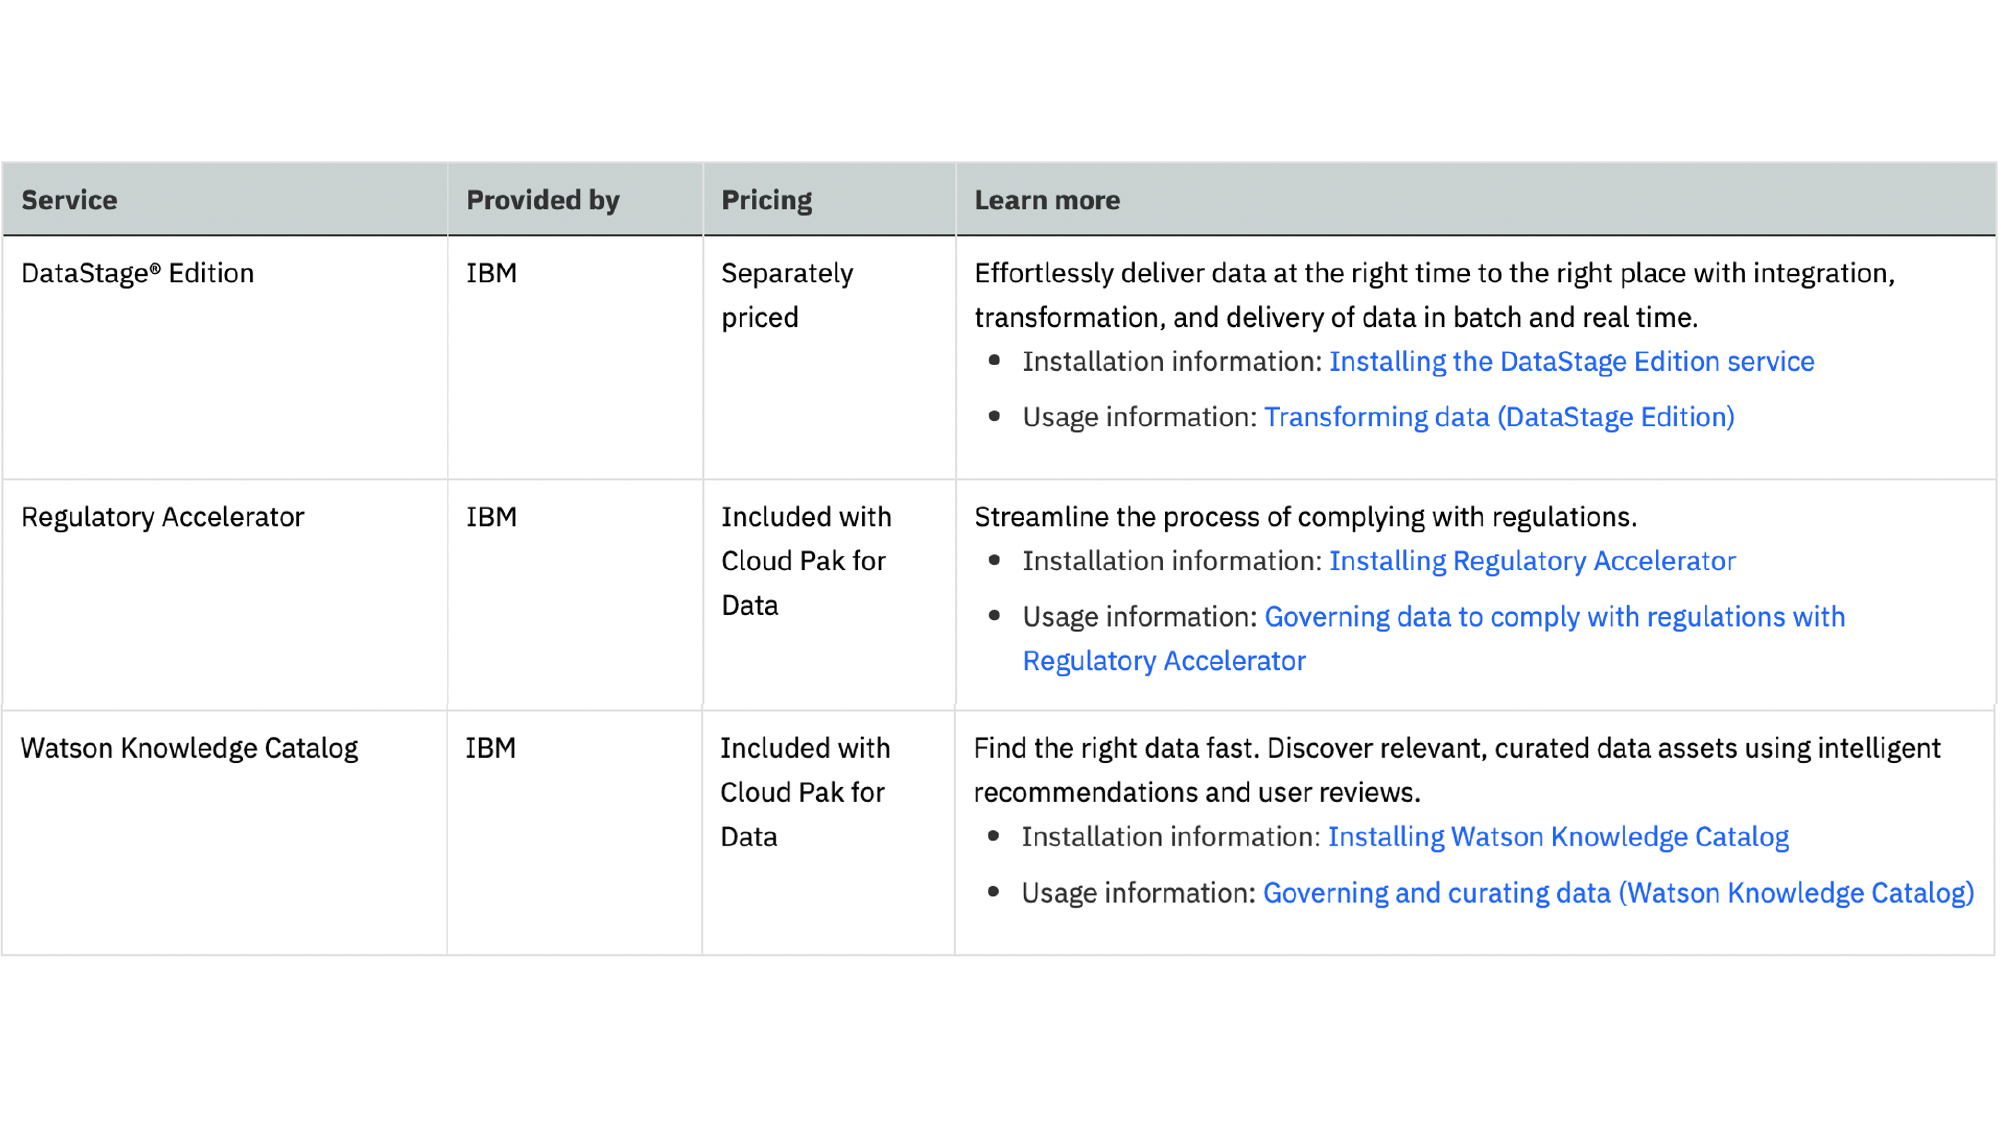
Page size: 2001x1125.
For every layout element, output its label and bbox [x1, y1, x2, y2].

picture [0, 161, 2000, 964]
